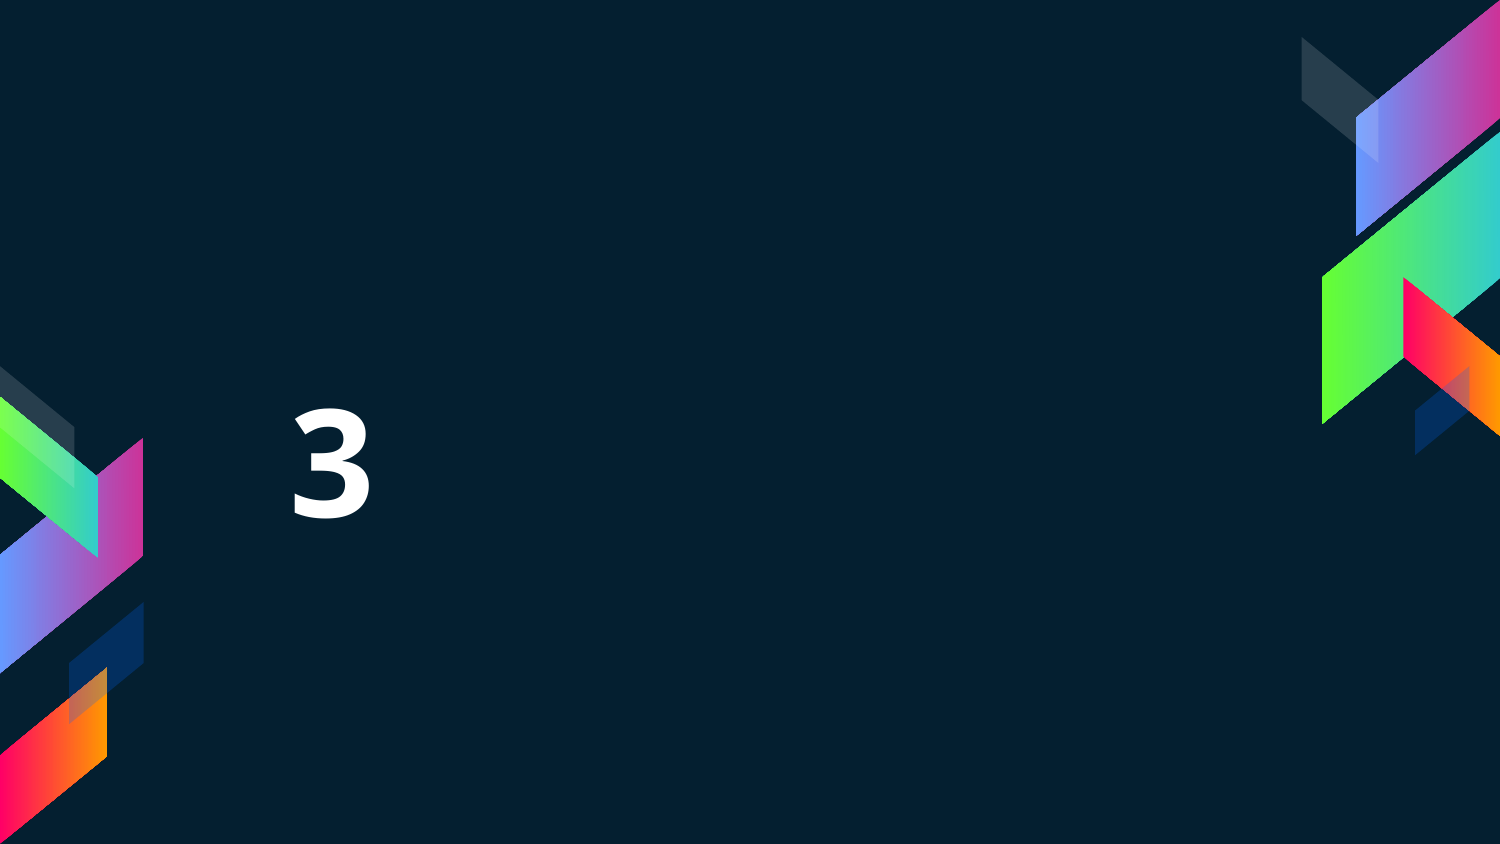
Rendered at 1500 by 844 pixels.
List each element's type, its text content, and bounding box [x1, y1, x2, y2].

title 3 [274, 372, 1199, 563]
